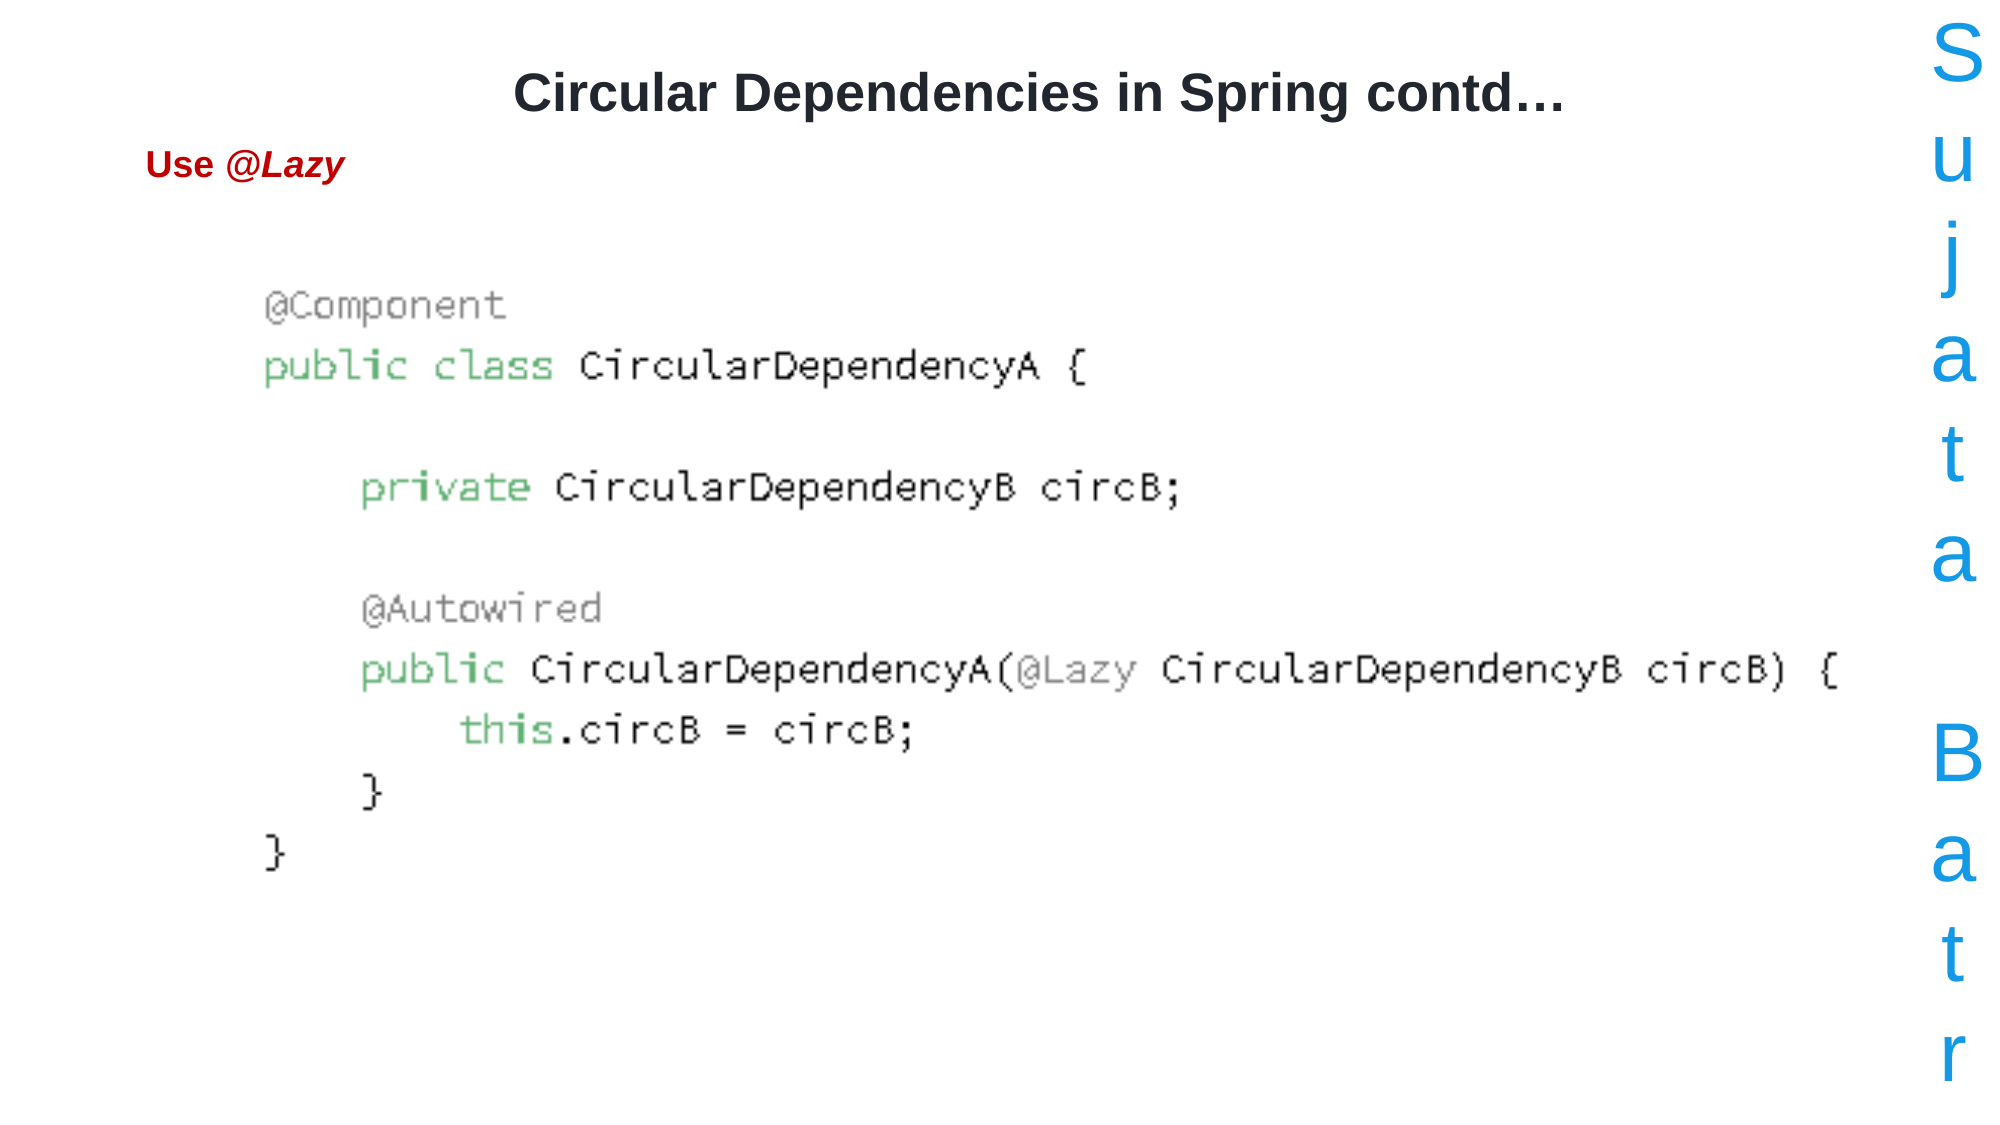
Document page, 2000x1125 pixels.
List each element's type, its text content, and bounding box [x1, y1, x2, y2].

picture [240, 283, 1857, 878]
text_box Use @Lazy [130, 133, 1836, 193]
text_box Sujata Batra [1915, 0, 1991, 1125]
title Circular Dependencies in Spring contd… [116, 50, 1915, 133]
